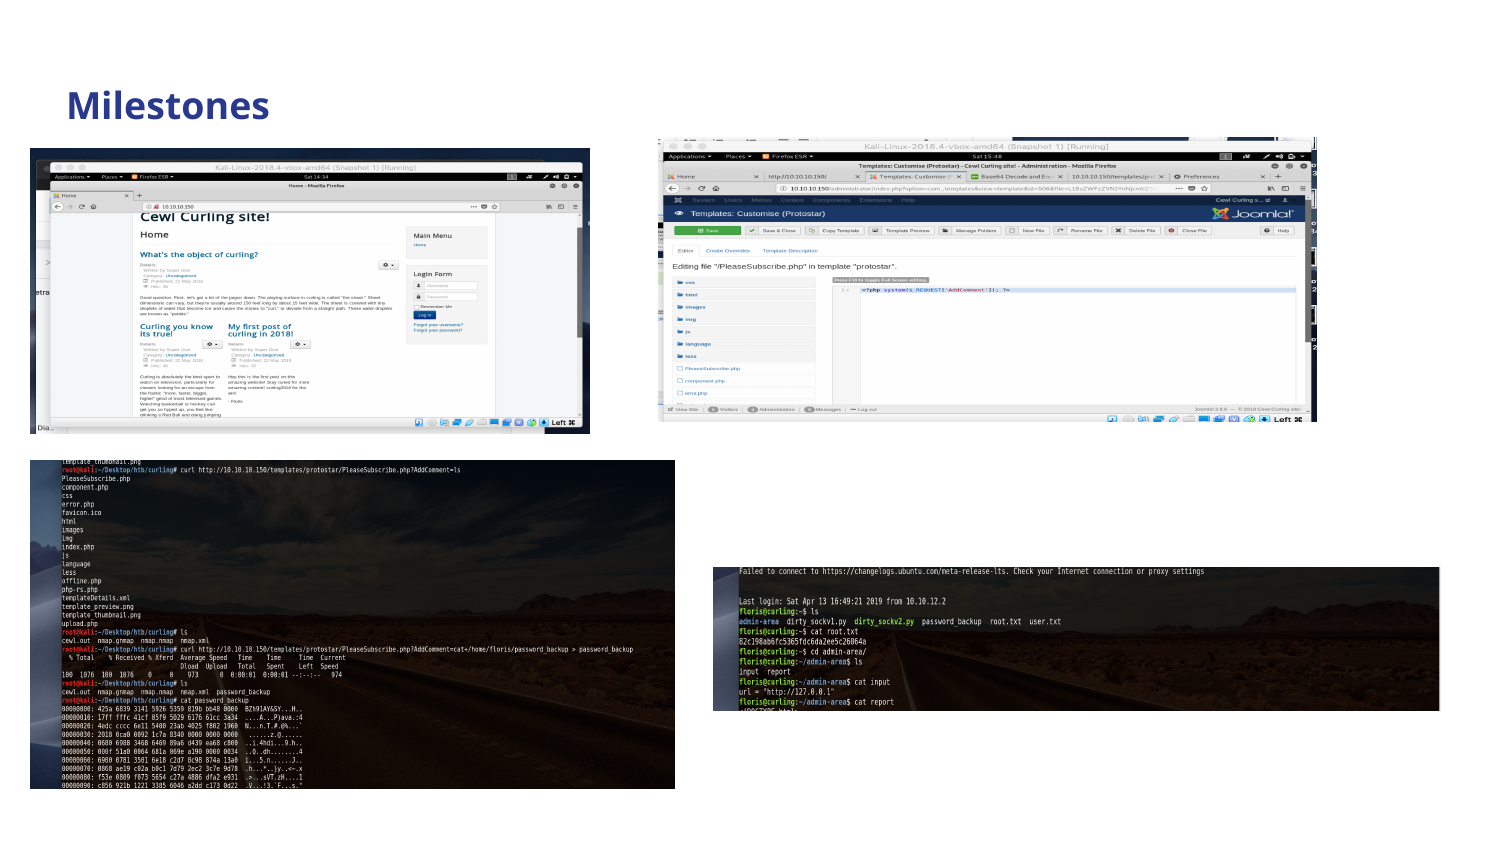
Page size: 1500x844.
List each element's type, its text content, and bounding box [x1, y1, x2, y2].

picture [30, 148, 591, 434]
picture [658, 137, 1318, 423]
picture [30, 460, 675, 789]
picture [712, 567, 1441, 711]
title Milestones [51, 67, 1449, 167]
